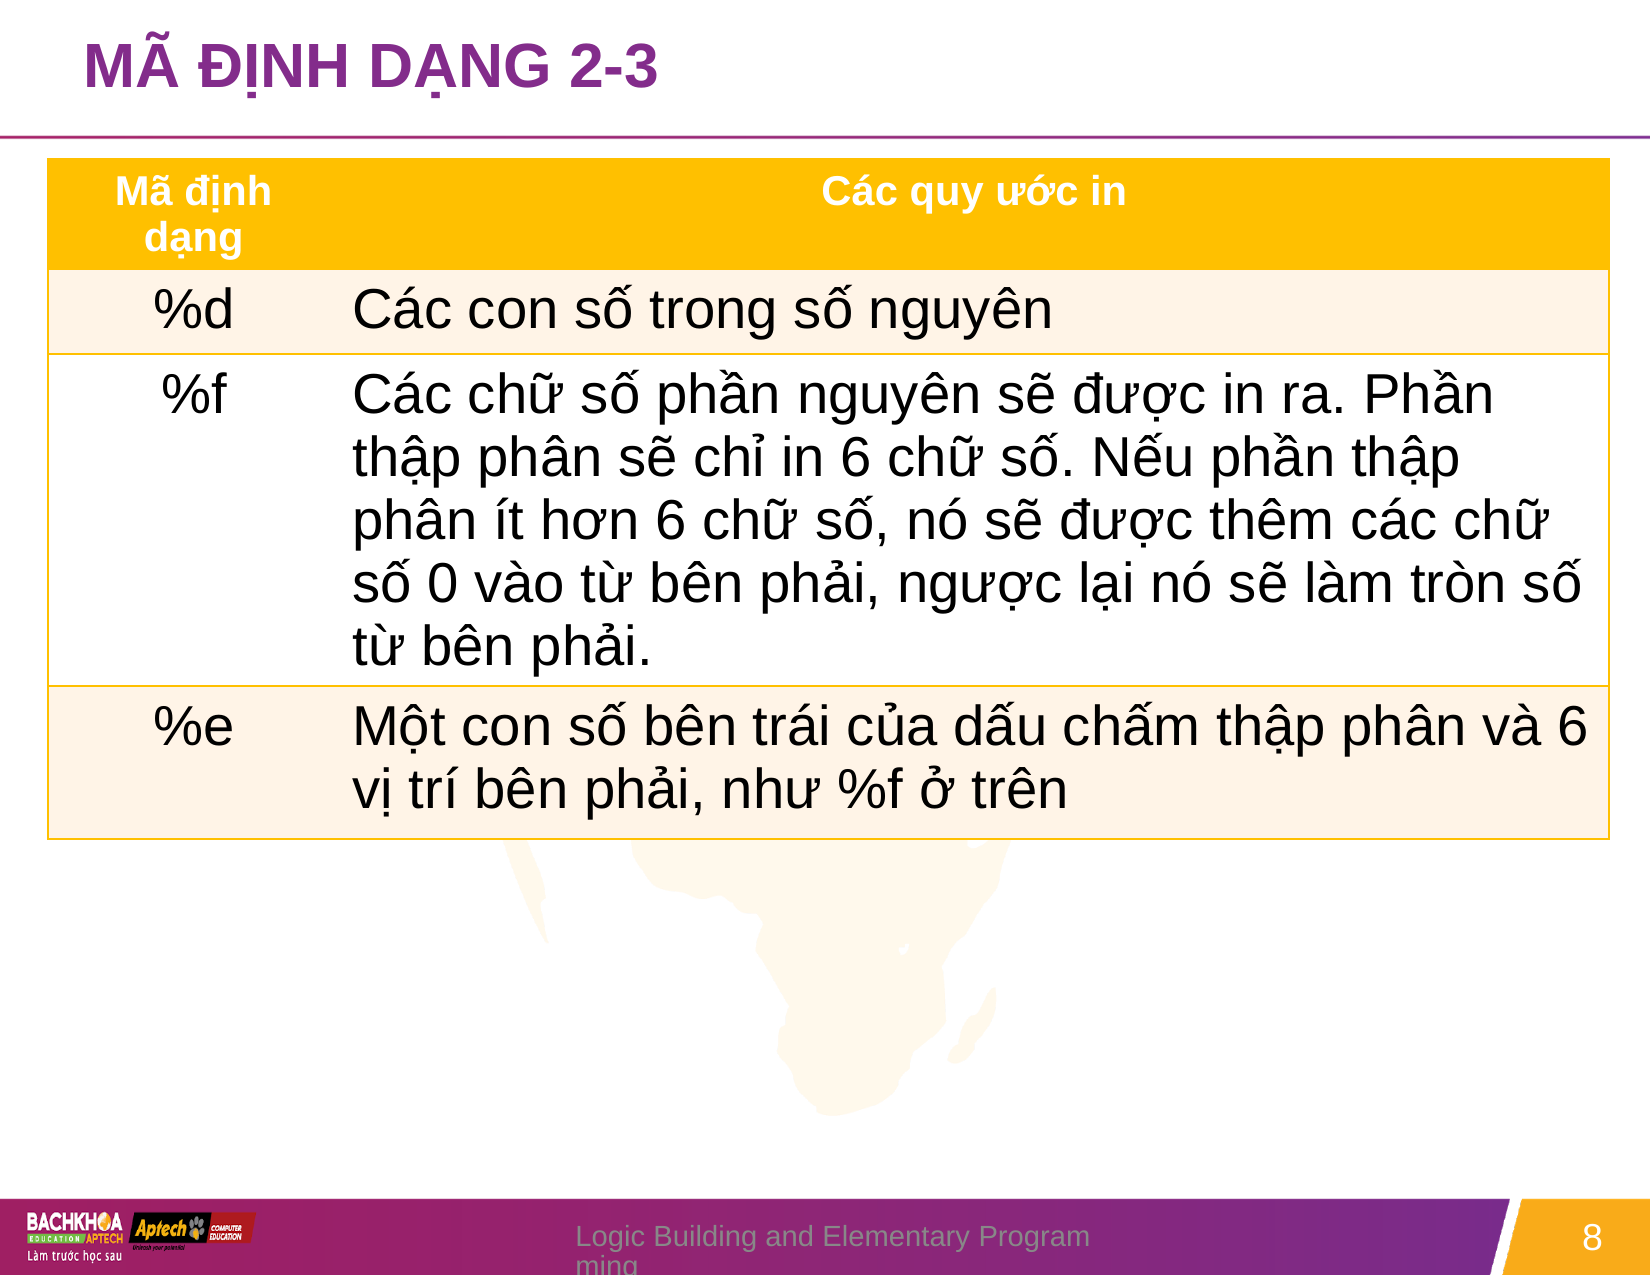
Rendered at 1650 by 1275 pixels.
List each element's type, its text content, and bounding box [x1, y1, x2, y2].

table_cell %f [49, 355, 340, 685]
table_header Các quy ước in [340, 160, 1608, 268]
table_cell %d [49, 270, 340, 353]
table_cell %e [49, 687, 340, 838]
table_cell Các chữ số phần nguyên sẽ được in ra. Phần thập phân sẽ chỉ in 6 chữ số. Nếu phần thập phân ít hơn 6 chữ số, nó sẽ được thêm các chữ số 0 vào từ bên phải, ngược lại nó sẽ làm tròn số từ bên phải. [340, 355, 1608, 685]
table_cell Các con số trong số nguyên [340, 270, 1608, 353]
table_header Mã định dạng [49, 160, 340, 268]
title MÃ ĐỊNH DẠNG 2-3 [68, 0, 1609, 135]
slide_number 8 [1534, 1201, 1650, 1270]
picture [0, 0, 1650, 1275]
footer Logic Building and Elementary Programming [560, 1201, 1118, 1270]
table_cell Một con số bên trái của dấu chấm thập phân và 6 vị trí bên phải, như %f ở trên [340, 687, 1608, 838]
